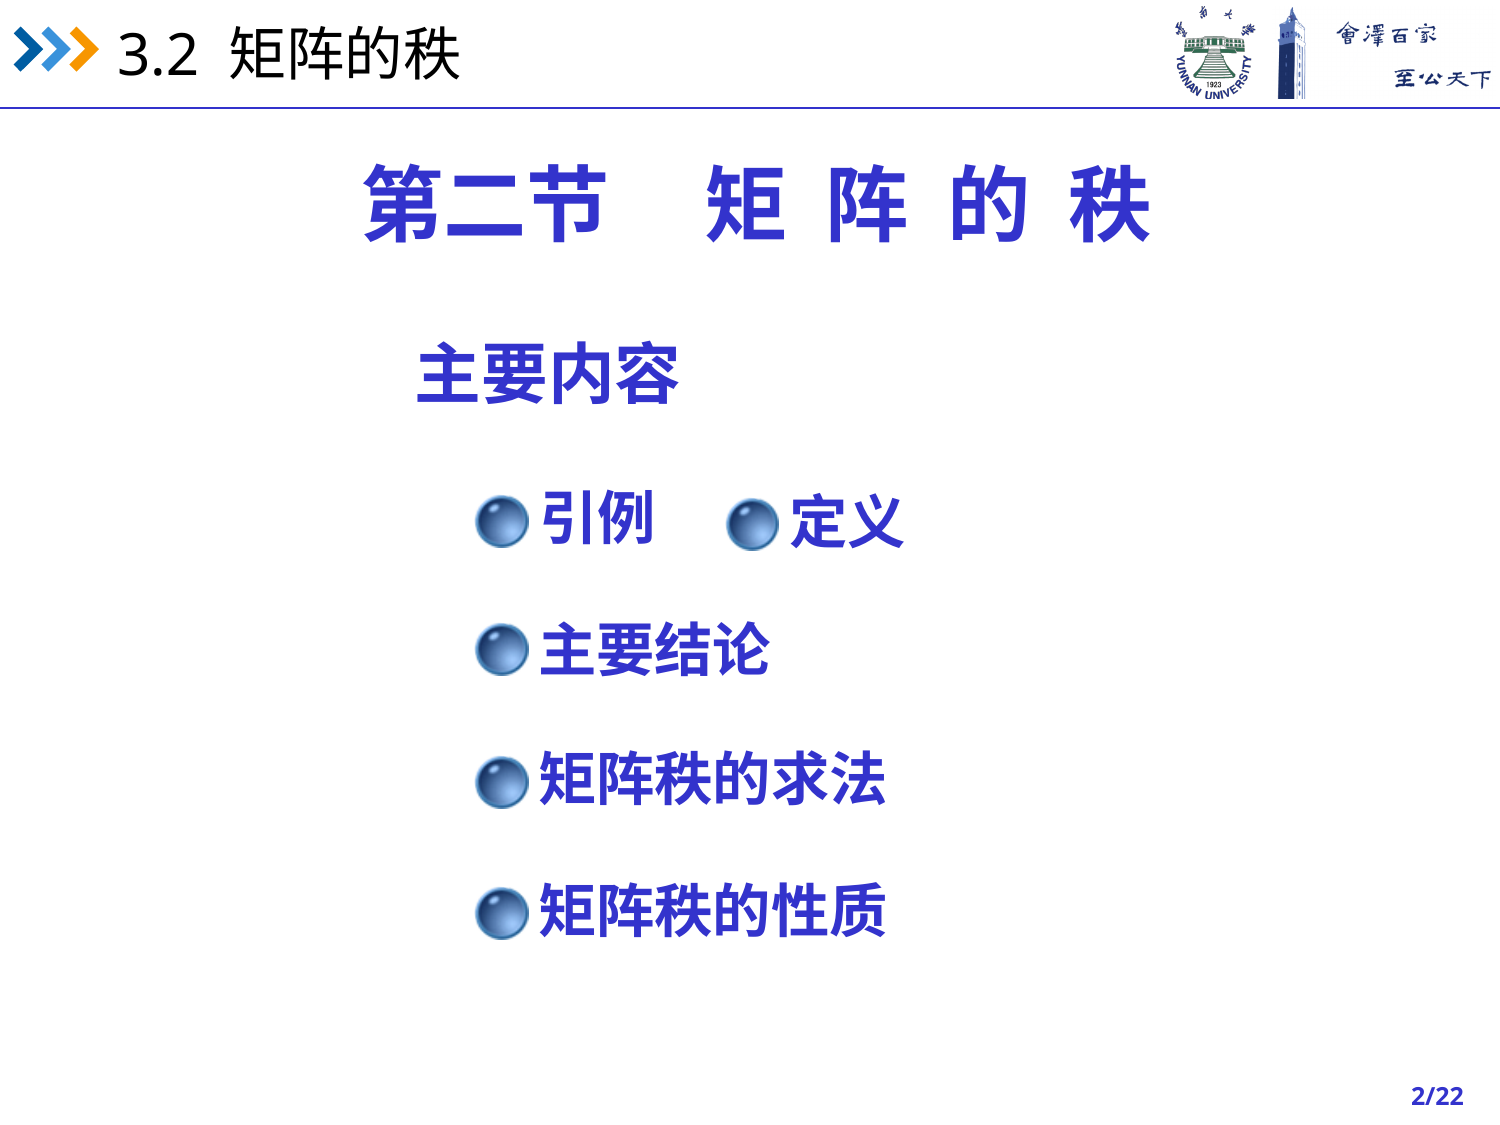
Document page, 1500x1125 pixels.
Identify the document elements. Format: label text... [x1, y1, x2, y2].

text_box 定义 [774, 477, 975, 563]
picture [474, 755, 529, 809]
picture [1175, 6, 1256, 99]
text_box 第二节 矩 阵 的 秩 [187, 144, 1325, 260]
text_box 引例 [525, 474, 725, 559]
picture [474, 622, 529, 676]
picture [724, 497, 779, 551]
text_box 主要内容 [399, 324, 788, 420]
picture [474, 494, 529, 548]
picture [1272, 6, 1496, 99]
text_box 矩阵秩的性质 [523, 867, 938, 952]
text_box 主要结论 [523, 605, 813, 691]
picture [474, 886, 529, 940]
text_box 矩阵秩的求法 [523, 734, 950, 820]
